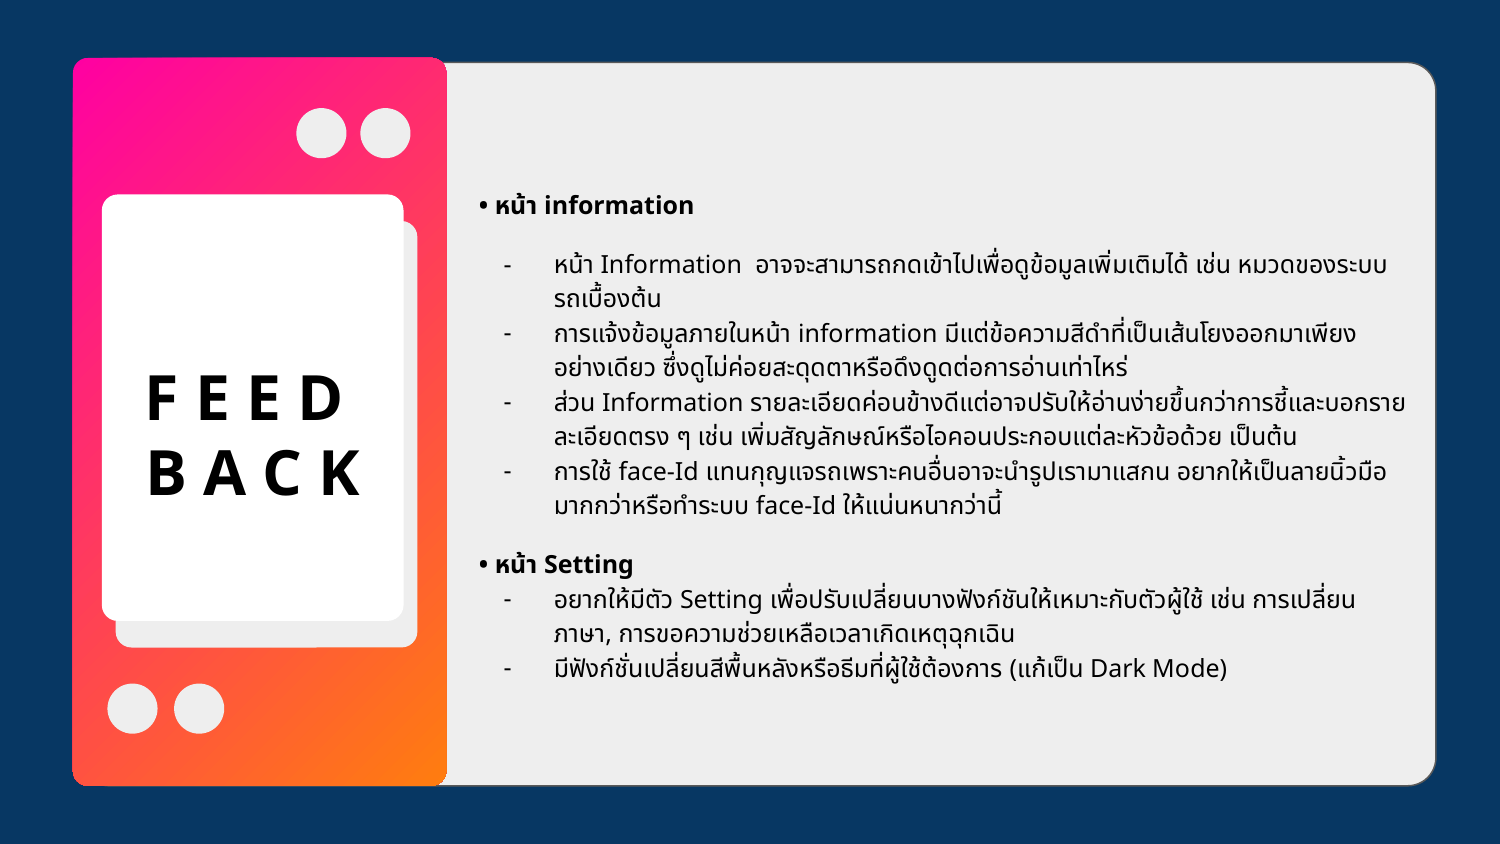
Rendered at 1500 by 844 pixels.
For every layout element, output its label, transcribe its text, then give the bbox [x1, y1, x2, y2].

text_box [101, 194, 404, 621]
text_box [360, 108, 411, 159]
text_box F E E D B A C K [125, 343, 380, 524]
text_box [107, 683, 158, 734]
text_box [436, 62, 1436, 786]
text_box [72, 57, 447, 786]
text_box [125, 414, 408, 638]
text_box [115, 221, 418, 648]
text_box • หน้า information หน้า Information อาจจะสามารถกดเข้าไปเพื่อดูข้อมูลเพิ่มเติมได้ เช่น หมวดของระบบรถเบื้องต้น การแจ้งข้อมูลภายในหน้า information มีแต่ข้อความสีดำที่เป็นเส้นโยงออกมาเพียงอย่างเดียว ซึ่งดูไม่ค่อยสะดุดตาหรือดึงดูดต่อการอ่านเท่าไหร่ ส่วน Information รายละเอียดค่อนข้างดีแต่อาจปรับให้อ่านง่ายขึ้นกว่าการชี้และบอกรายละเอียดตรง ๆ เช่น เพิ่มสัญลักษณ์หรือไอคอนประกอบแต่ละหัวข้อด้วย เป็นต้น การใช้ face-Id แทนกุญแจรถเพราะคนอื่นอาจะนำรูปเรามาแสกน อยากให้เป็นลายนิ้วมือมากกว่าหรือทำระบบ face-Id ให้แน่นหนากว่านี้ • หน้า Setting อยากให้มีตัว Setting เพื่อปรับเปลี่ยนบางฟังก์ชันให้เหมาะกับตัวผู้ใช้ เช่น การเปลี่ยนภาษา, การขอความช่วยเหลือเวลาเกิดเหตุฉุกเฉิน มีฟังก์ชั่นเปลี่ยนสีพื้นหลังหรือธีมที่ผู้ใช้ต้องการ (แก้เป็น Dark Mode) [463, 169, 1423, 698]
text_box [296, 108, 347, 159]
text_box [174, 683, 225, 734]
